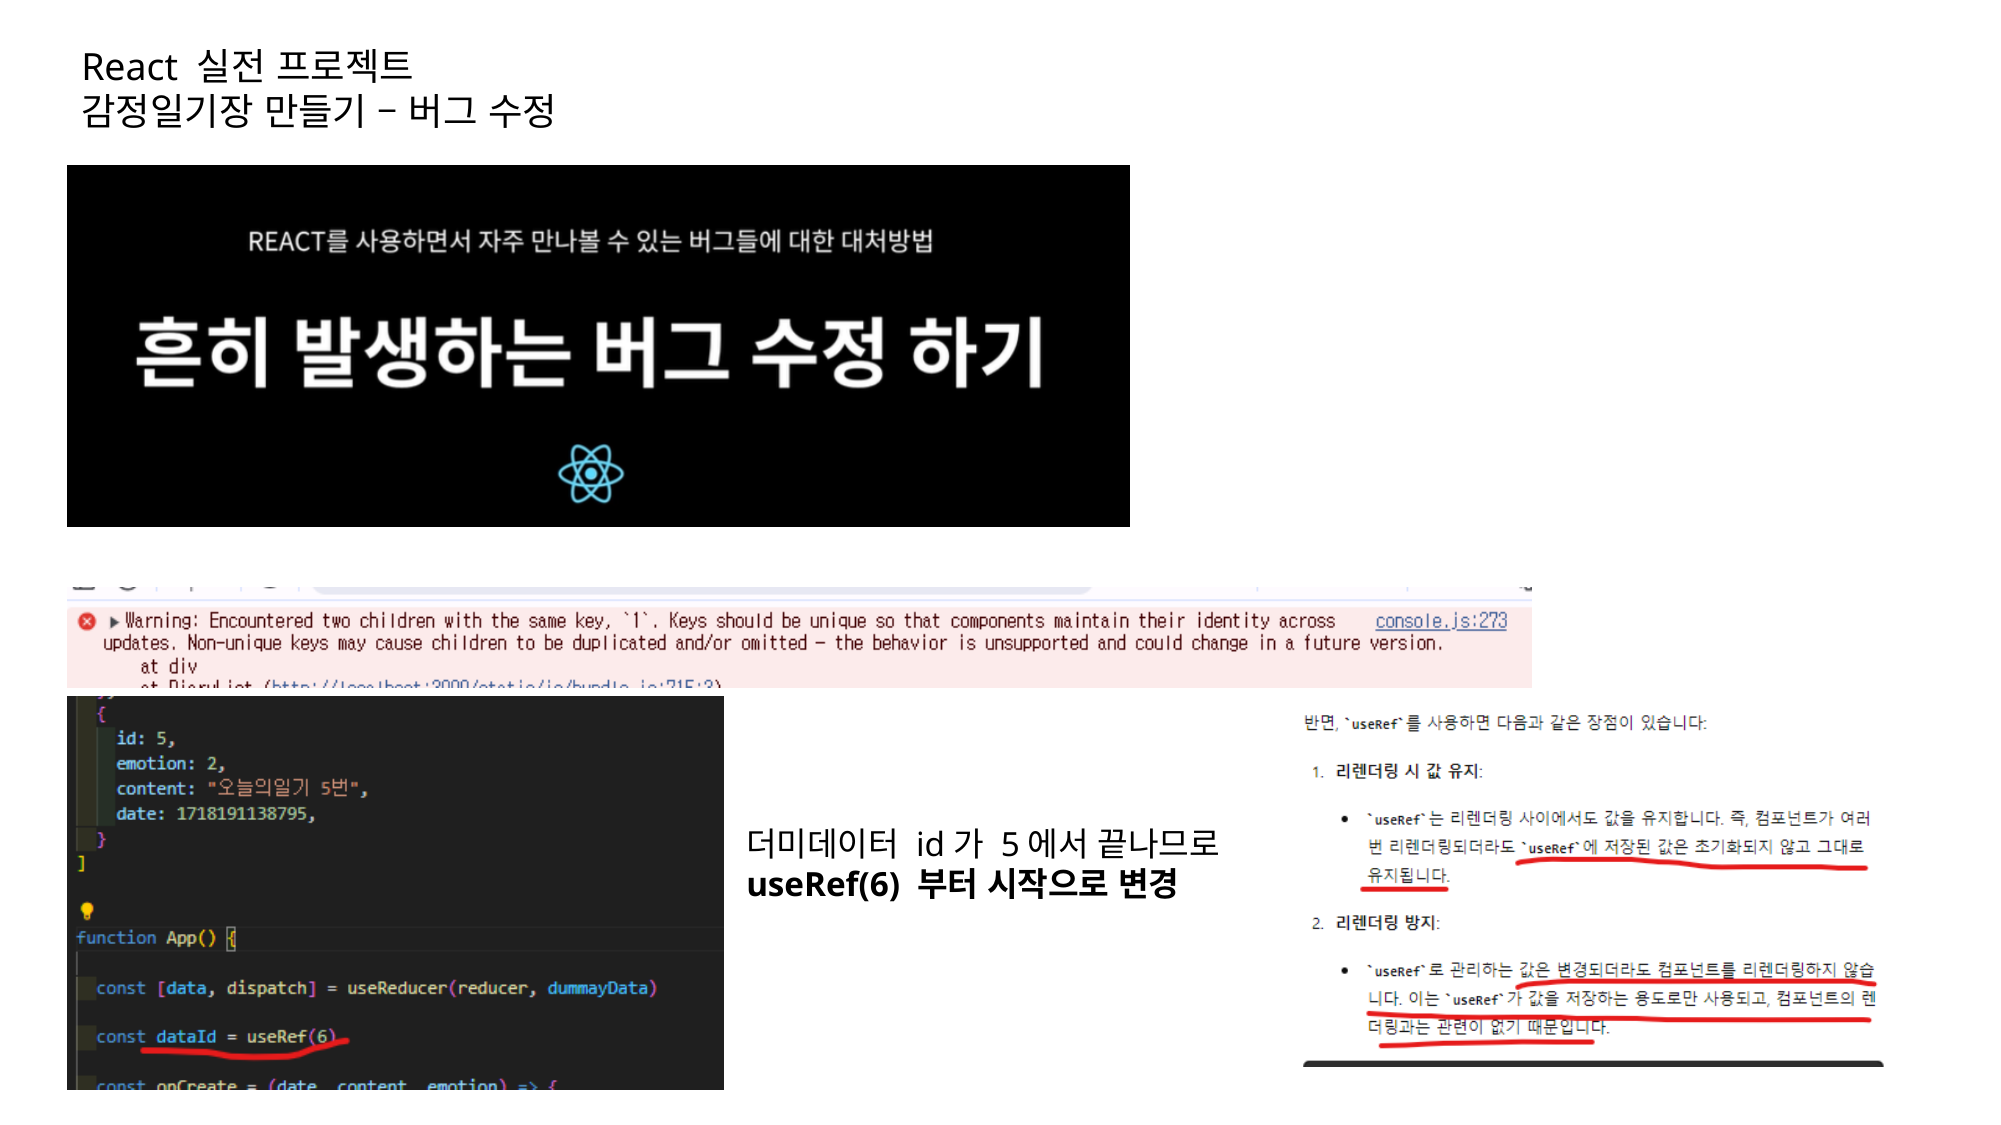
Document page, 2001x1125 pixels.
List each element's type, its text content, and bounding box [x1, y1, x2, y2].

text_box 더미데이터 id가 5에서 끝나므로 useRef(6) 부터 시작으로 변경 [731, 815, 1245, 910]
picture [67, 587, 1532, 688]
picture [67, 165, 1130, 527]
picture [67, 696, 724, 1090]
text_box React 실전 프로젝트 감정일기장 만들기 – 버그 수정 [66, 35, 573, 141]
picture [1276, 698, 1952, 1067]
